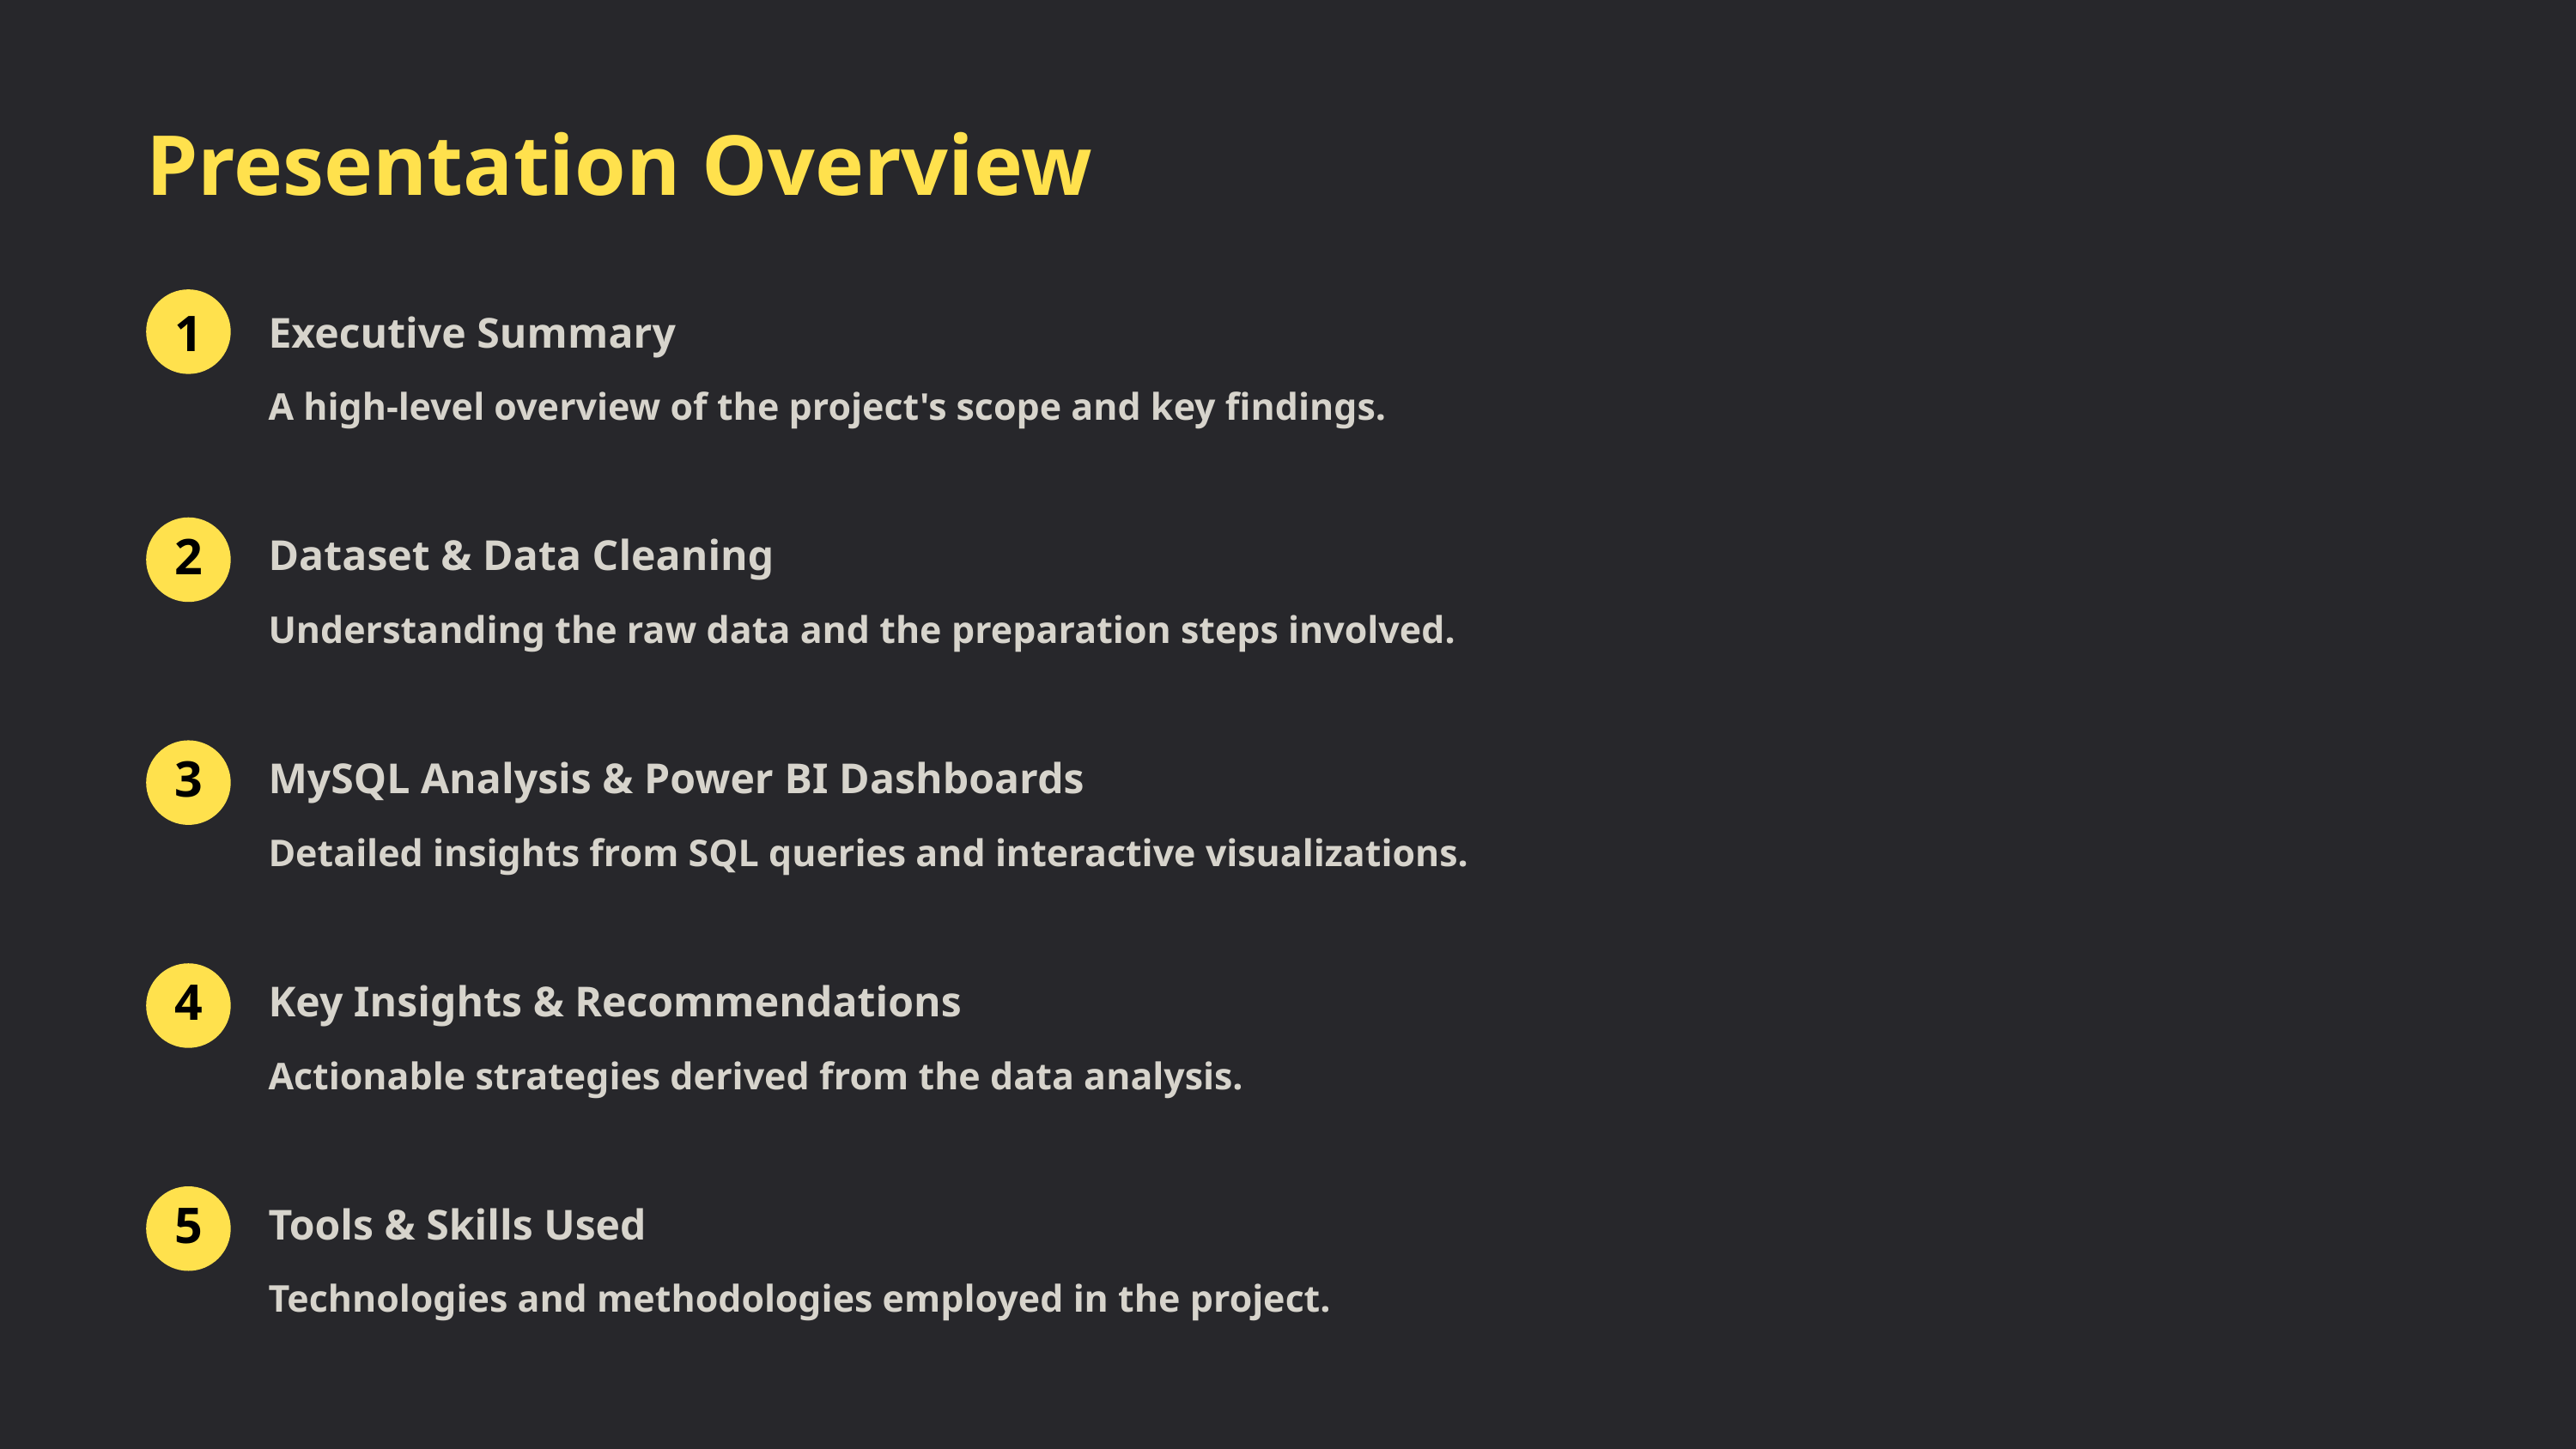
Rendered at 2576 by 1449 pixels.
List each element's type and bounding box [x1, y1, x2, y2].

text_box [145, 962, 231, 1048]
text_box [0, 0, 2576, 1449]
text_box [145, 740, 231, 826]
text_box [145, 517, 231, 603]
text_box [145, 288, 231, 374]
text_box [145, 1185, 231, 1271]
